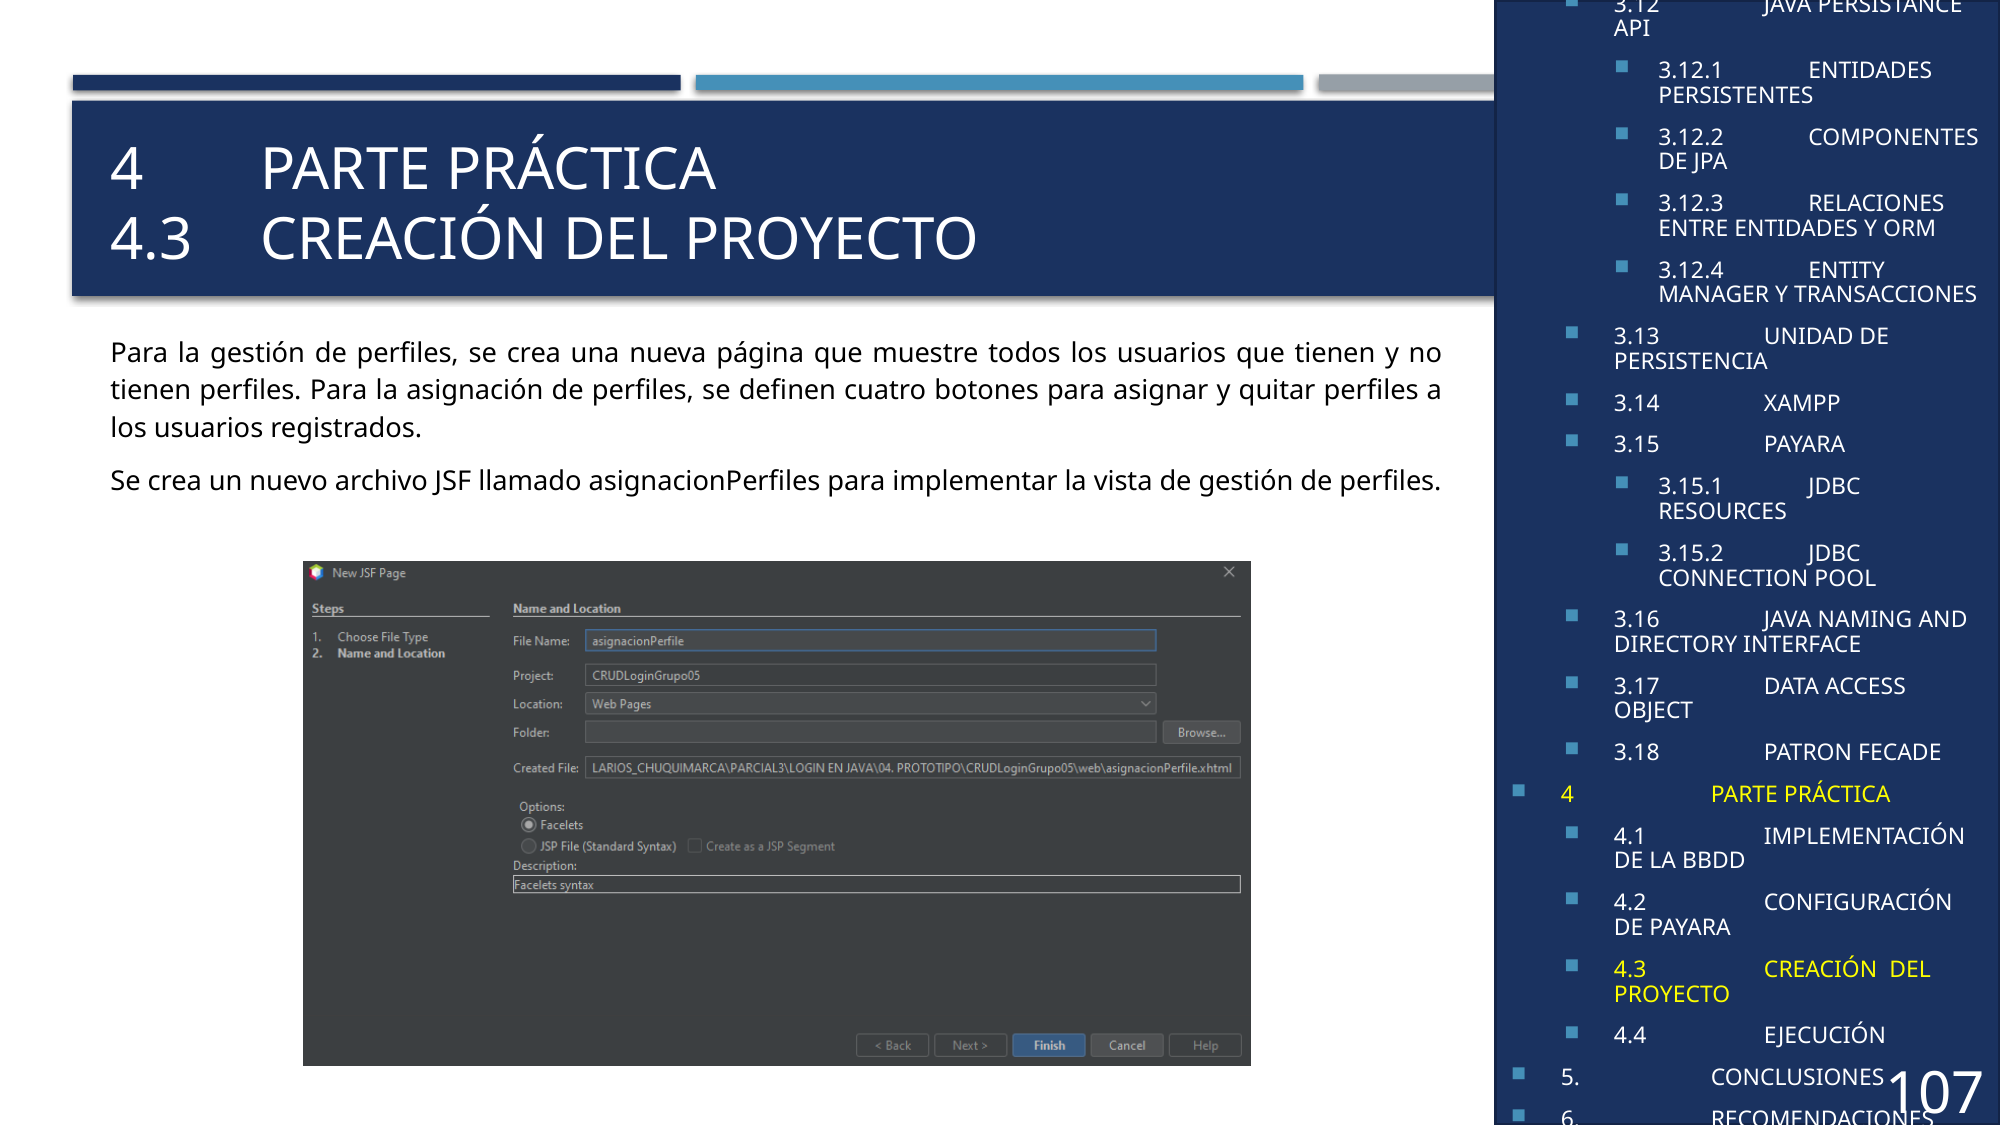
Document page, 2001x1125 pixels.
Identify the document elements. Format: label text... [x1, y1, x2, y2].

picture [302, 560, 1252, 1066]
list Para la gestión de perfiles, se crea una nueva página que muestre todos los usuarios que tienen y no tienen perfiles. Para la asignación de perfiles, se definen cuatro botones para asignar y quitar perfiles a los usuarios registrados. Se crea un nuevo archivo JSF llamado asignacionPerfiles para implementar la vista de gestión de perfiles. [95, 303, 1459, 523]
slide_number 107 [1827, 1065, 2000, 1125]
text_box 3.12 JAVA PERSISTANCE API 3.12.1 ENTIDADES PERSISTENTES 3.12.2 COMPONENTES DE JPA 3.12.3 RELACIONES ENTRE ENTIDADES Y ORM 3.12.4 ENTITY MANAGER Y TRANSACCIONES 3.13 UNIDAD DE PERSISTENCIA 3.14 XAMPP 3.15 PAYARA 3.15.1 JDBC RESOURCES 3.15.2 JDBC CONNECTION POOL 3.16 JAVA NAMING AND DIRECTORY INTERFACE 3.17 DATA ACCESS OBJECT 3.18 PATRON FECADE 4 PARTE PRÁCTICA 4.1 IMPLEMENTACIÓN DE LA BBDD 4.2 CONFIGURACIÓN DE PAYARA 4.3 CREACIÓN DEL PROYECTO 4.4 EJECUCIÓN 5. CONCLUSIONES 6. RECOMENDACIONES [1494, 0, 2000, 1125]
title 4 Parte práctica 4.3 CREACIÓN DEL PROYECTO [95, 112, 1494, 279]
